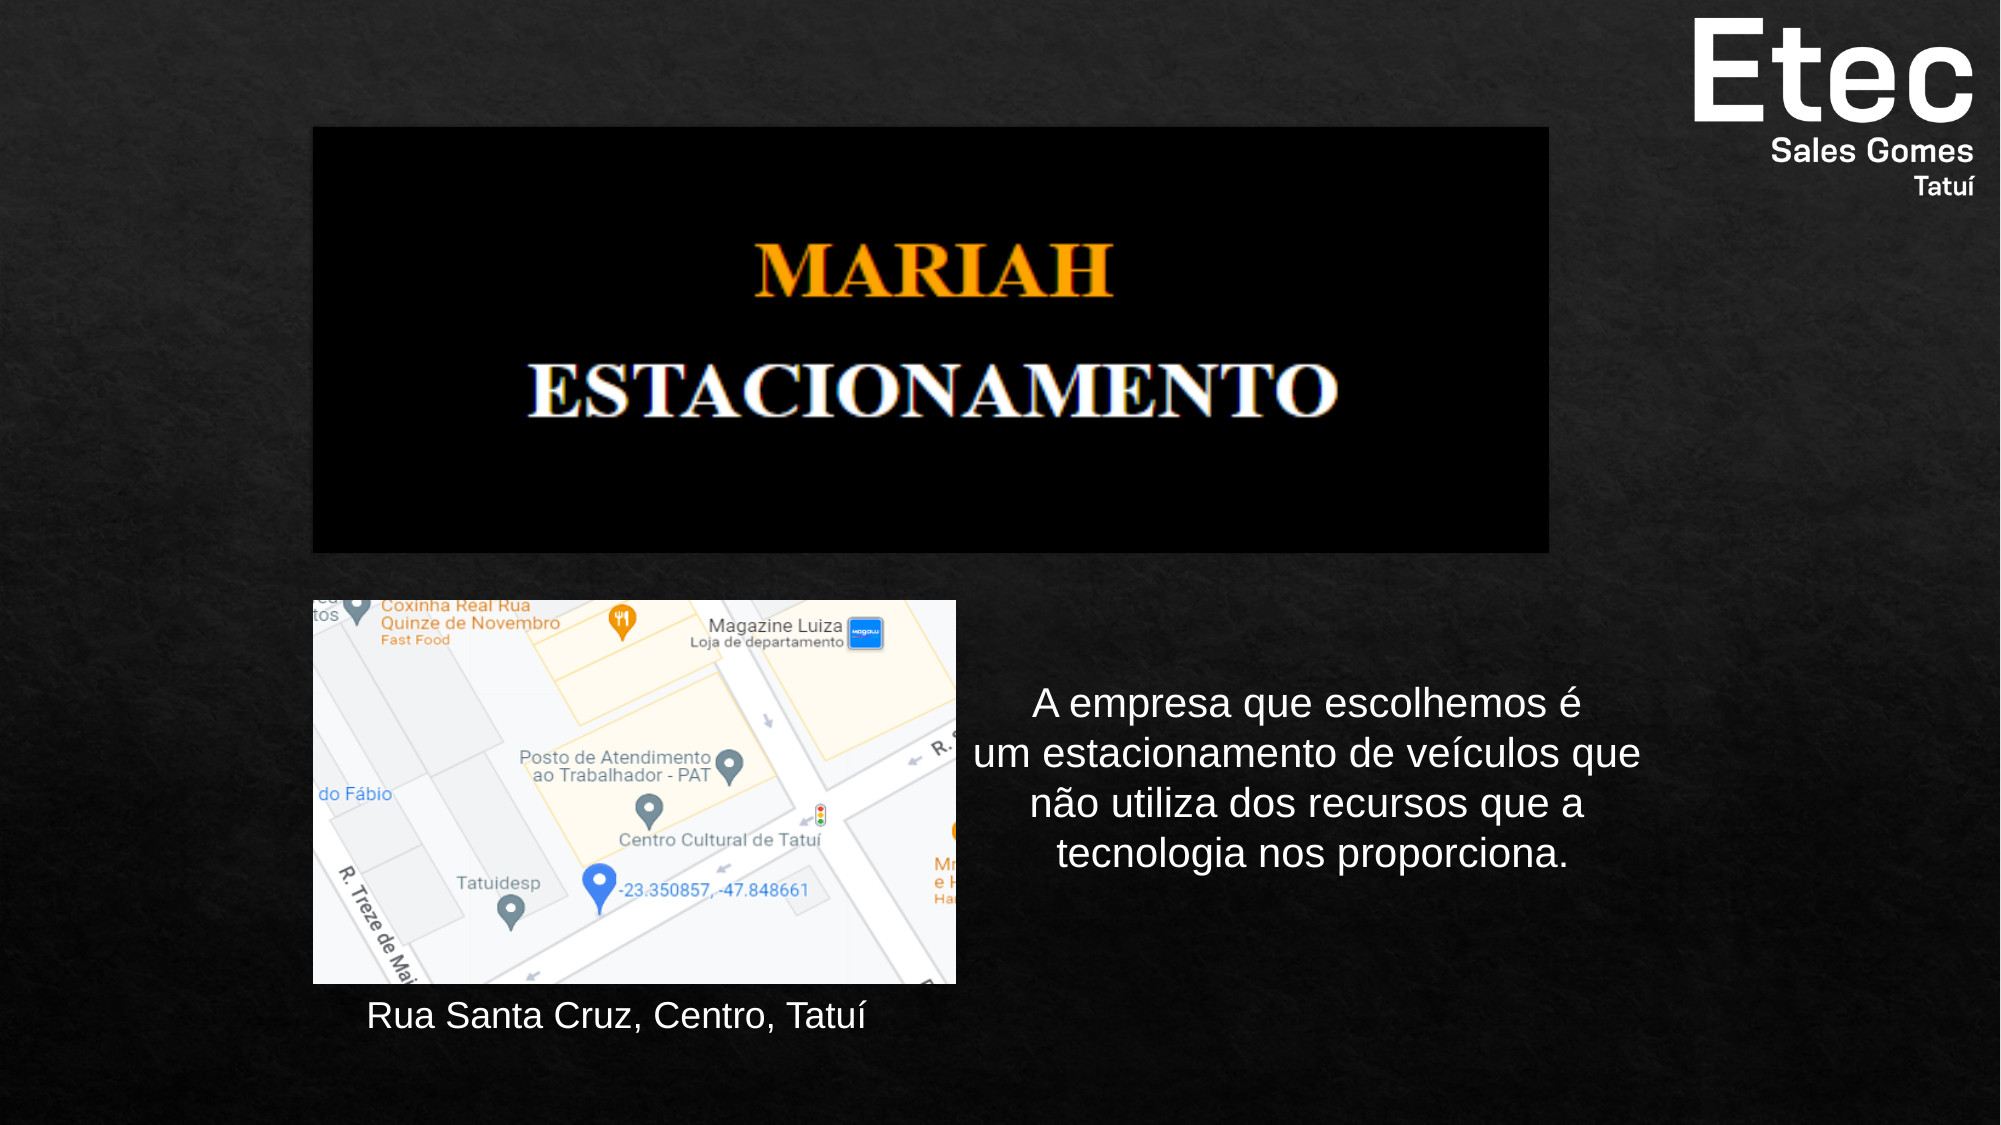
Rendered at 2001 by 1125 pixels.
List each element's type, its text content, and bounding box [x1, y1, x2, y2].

text_box Rua Santa Cruz, Centro, Tatuí [351, 995, 883, 1089]
picture [1668, 6, 2000, 214]
picture [312, 600, 956, 985]
text_box A empresa que escolhemos é um estacionamento de veículos que não utiliza dos recursos que a tecnologia nos proporciona. [962, 668, 1669, 884]
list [312, 127, 1549, 554]
